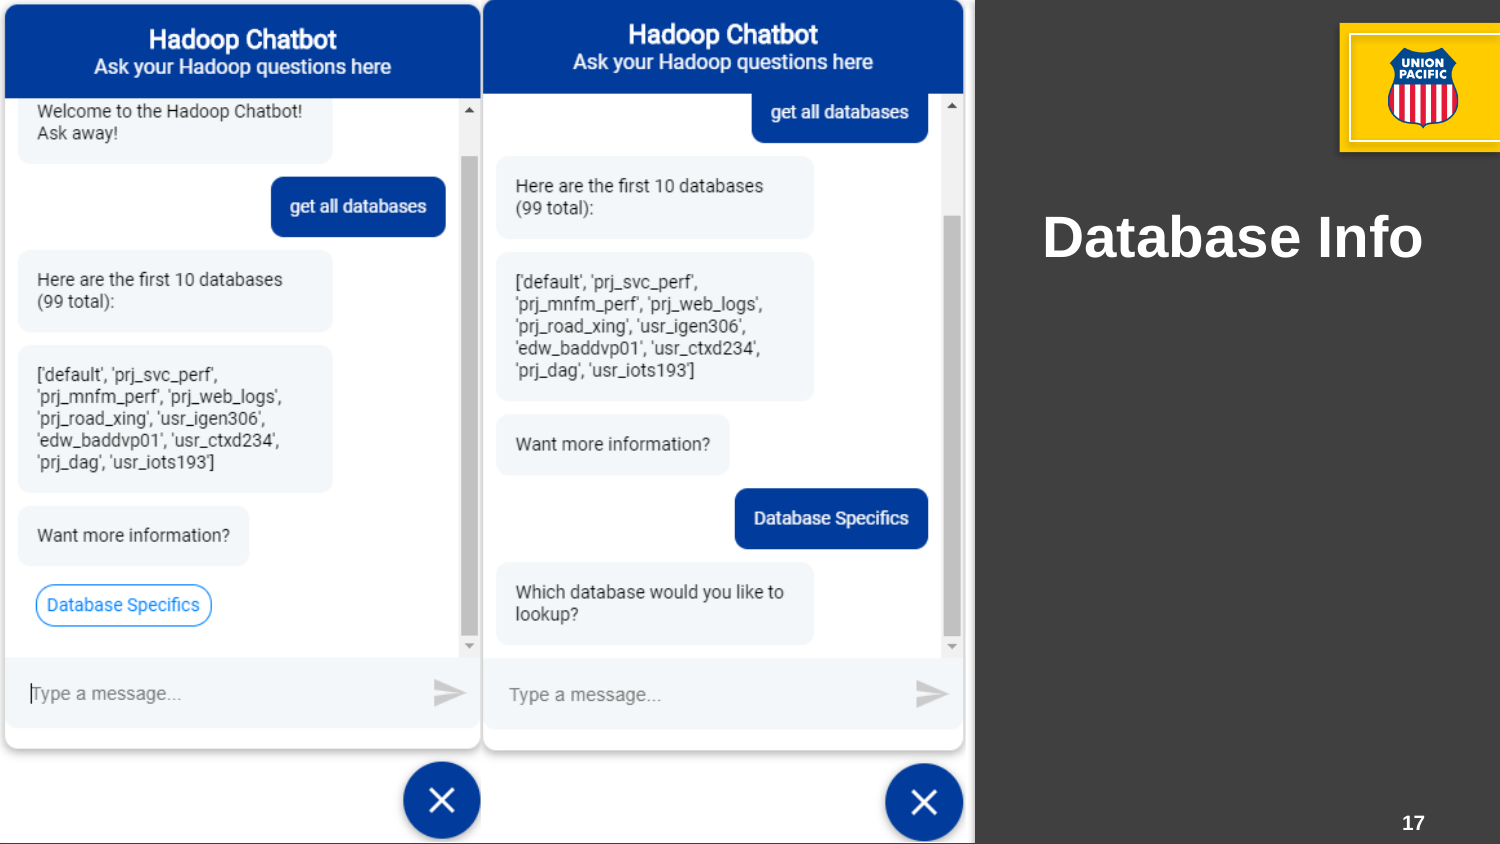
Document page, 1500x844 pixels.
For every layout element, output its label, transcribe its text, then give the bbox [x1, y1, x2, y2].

picture [1386, 46, 1460, 130]
title Database Info [996, 212, 1425, 373]
picture [0, 0, 966, 843]
